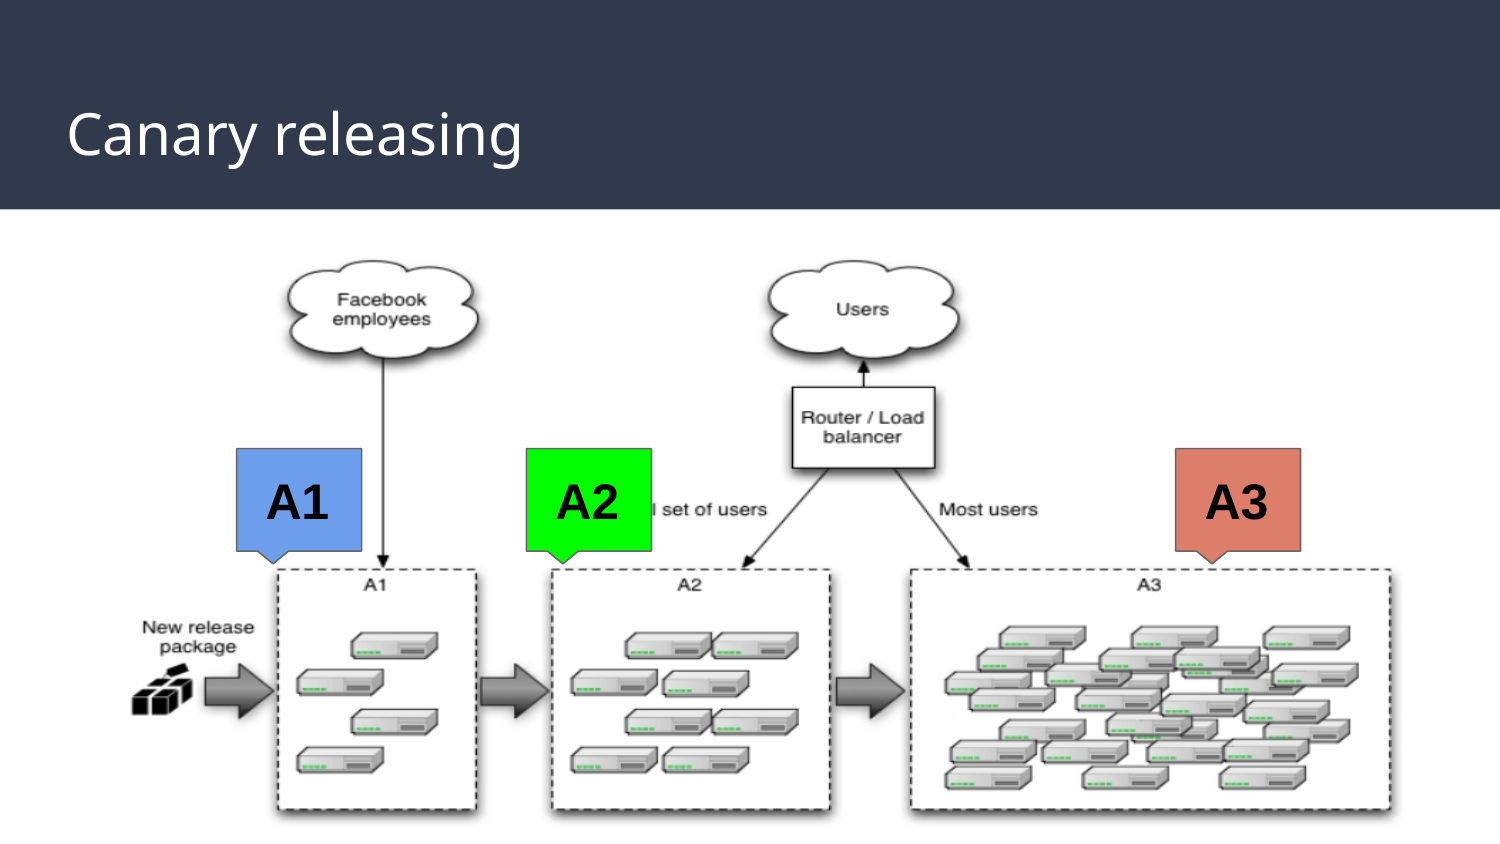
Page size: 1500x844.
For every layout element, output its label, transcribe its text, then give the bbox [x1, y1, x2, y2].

picture [63, 222, 1436, 844]
title Canary releasing [51, 82, 1449, 185]
